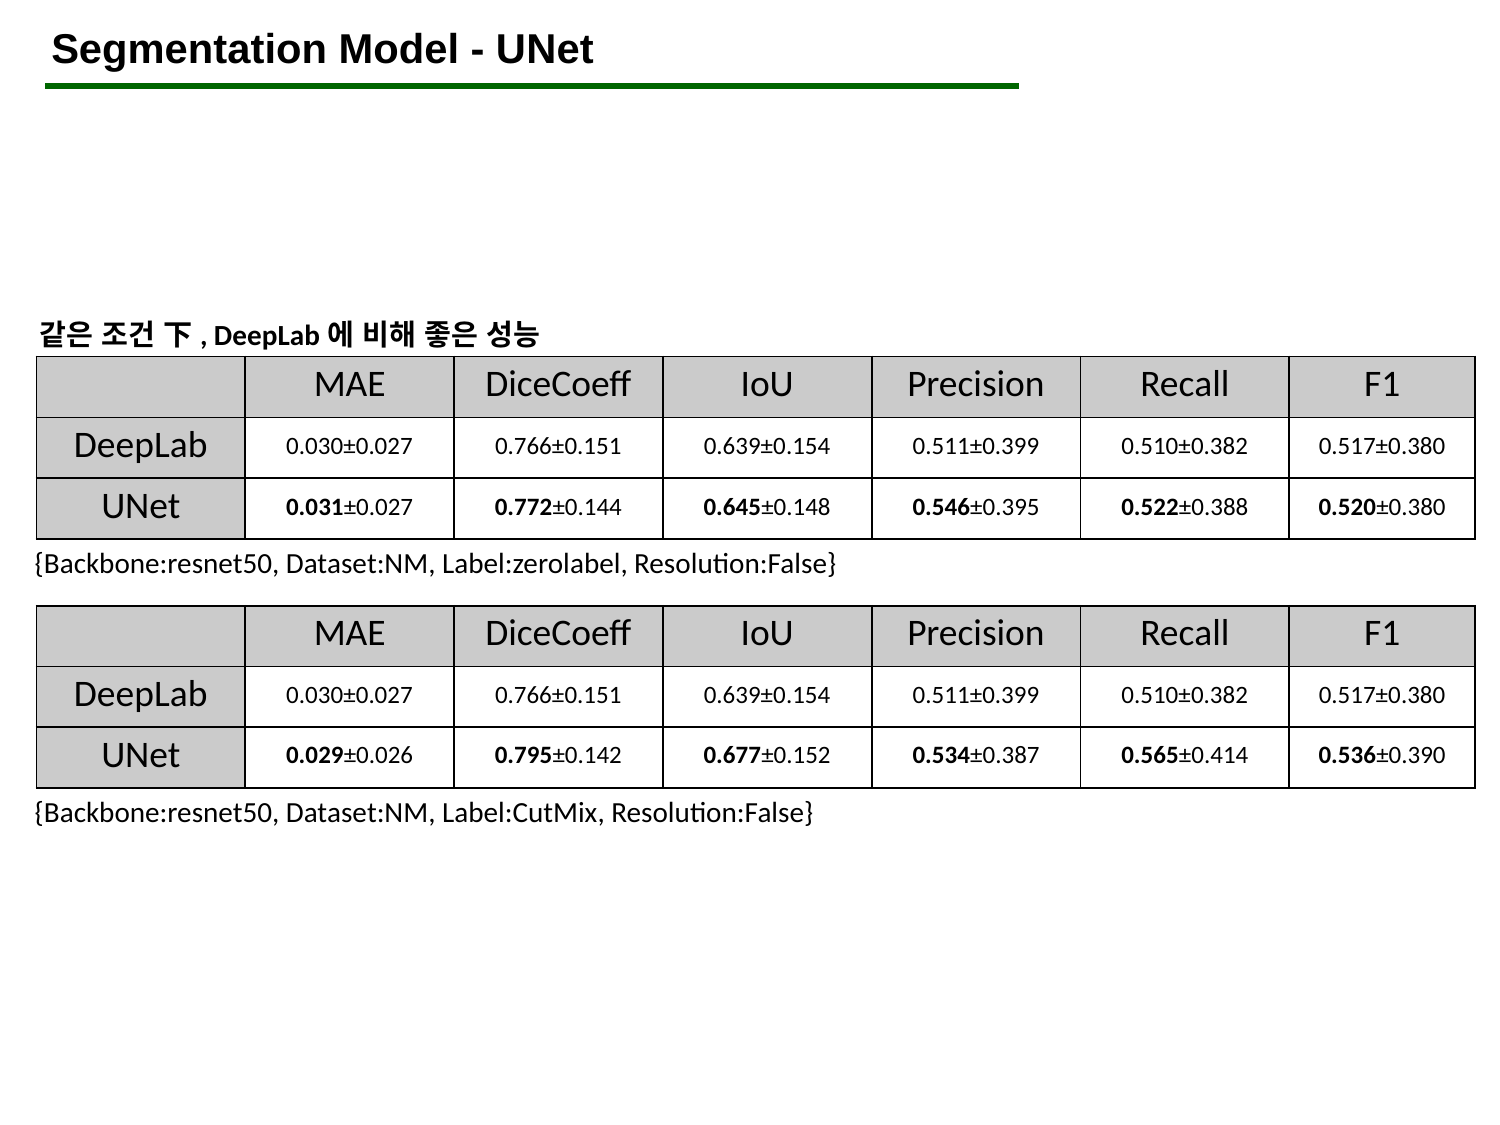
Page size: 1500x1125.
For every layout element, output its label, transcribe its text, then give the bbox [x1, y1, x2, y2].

text_box {Backbone:resnet50, Dataset:NM, Label:zerolabel, Resolution:False} [19, 536, 1328, 587]
table_header IoU [664, 607, 871, 666]
table_header Precision [873, 607, 1080, 666]
table_cell 0.520±0.380 [1290, 479, 1474, 538]
table_cell 0.639±0.154 [664, 667, 871, 726]
table_header [37, 359, 244, 417]
table_cell 0.029±0.026 [246, 728, 453, 785]
table_header Precision [873, 359, 1080, 417]
table_cell 0.030±0.027 [246, 667, 453, 726]
table_cell 0.534±0.387 [873, 728, 1080, 785]
table_header Recall [1081, 607, 1288, 666]
table_header F1 [1290, 607, 1474, 666]
table_cell 0.639±0.154 [664, 418, 871, 477]
table_cell UNet [37, 479, 244, 536]
table_cell 0.030±0.027 [246, 418, 453, 477]
table_header F1 [1290, 357, 1474, 417]
table_cell 0.546±0.395 [873, 479, 1080, 536]
table_header Recall [1081, 359, 1288, 417]
table_header DiceCoeff [455, 607, 662, 666]
table_cell UNet [37, 728, 244, 785]
table_cell 0.522±0.388 [1081, 479, 1288, 536]
table_header DiceCoeff [455, 359, 662, 417]
table_cell 0.031±0.027 [246, 479, 453, 536]
text_box Segmentation Model - UNet [36, 14, 1244, 80]
table_header IoU [664, 359, 871, 417]
table_cell 0.511±0.399 [873, 418, 1080, 477]
table_cell 0.795±0.142 [455, 728, 662, 785]
table_cell 0.517±0.380 [1290, 667, 1474, 726]
table_cell 0.511±0.399 [873, 667, 1080, 726]
table_cell 0.766±0.151 [455, 418, 662, 477]
table_cell DeepLab [37, 667, 244, 726]
text_box {Backbone:resnet50, Dataset:NM, Label:CutMix, Resolution:False} [19, 785, 1328, 836]
table_cell 0.766±0.151 [455, 667, 662, 726]
table_cell 0.510±0.382 [1081, 418, 1288, 477]
table_cell 0.677±0.152 [664, 728, 871, 785]
table_cell 0.510±0.382 [1081, 667, 1288, 726]
table_header MAE [246, 359, 453, 417]
table_cell 0.772±0.144 [455, 479, 662, 536]
table_cell DeepLab [37, 418, 244, 477]
table_cell 0.517±0.380 [1290, 418, 1474, 477]
table_cell 0.645±0.148 [664, 479, 871, 536]
table_cell 0.536±0.390 [1290, 728, 1474, 787]
text_box 같은 조건 下, DeepLab에 비해 좋은 성능 [24, 308, 1333, 359]
table_header [37, 607, 244, 666]
table_header MAE [246, 607, 453, 666]
table_cell 0.565±0.414 [1081, 728, 1288, 785]
